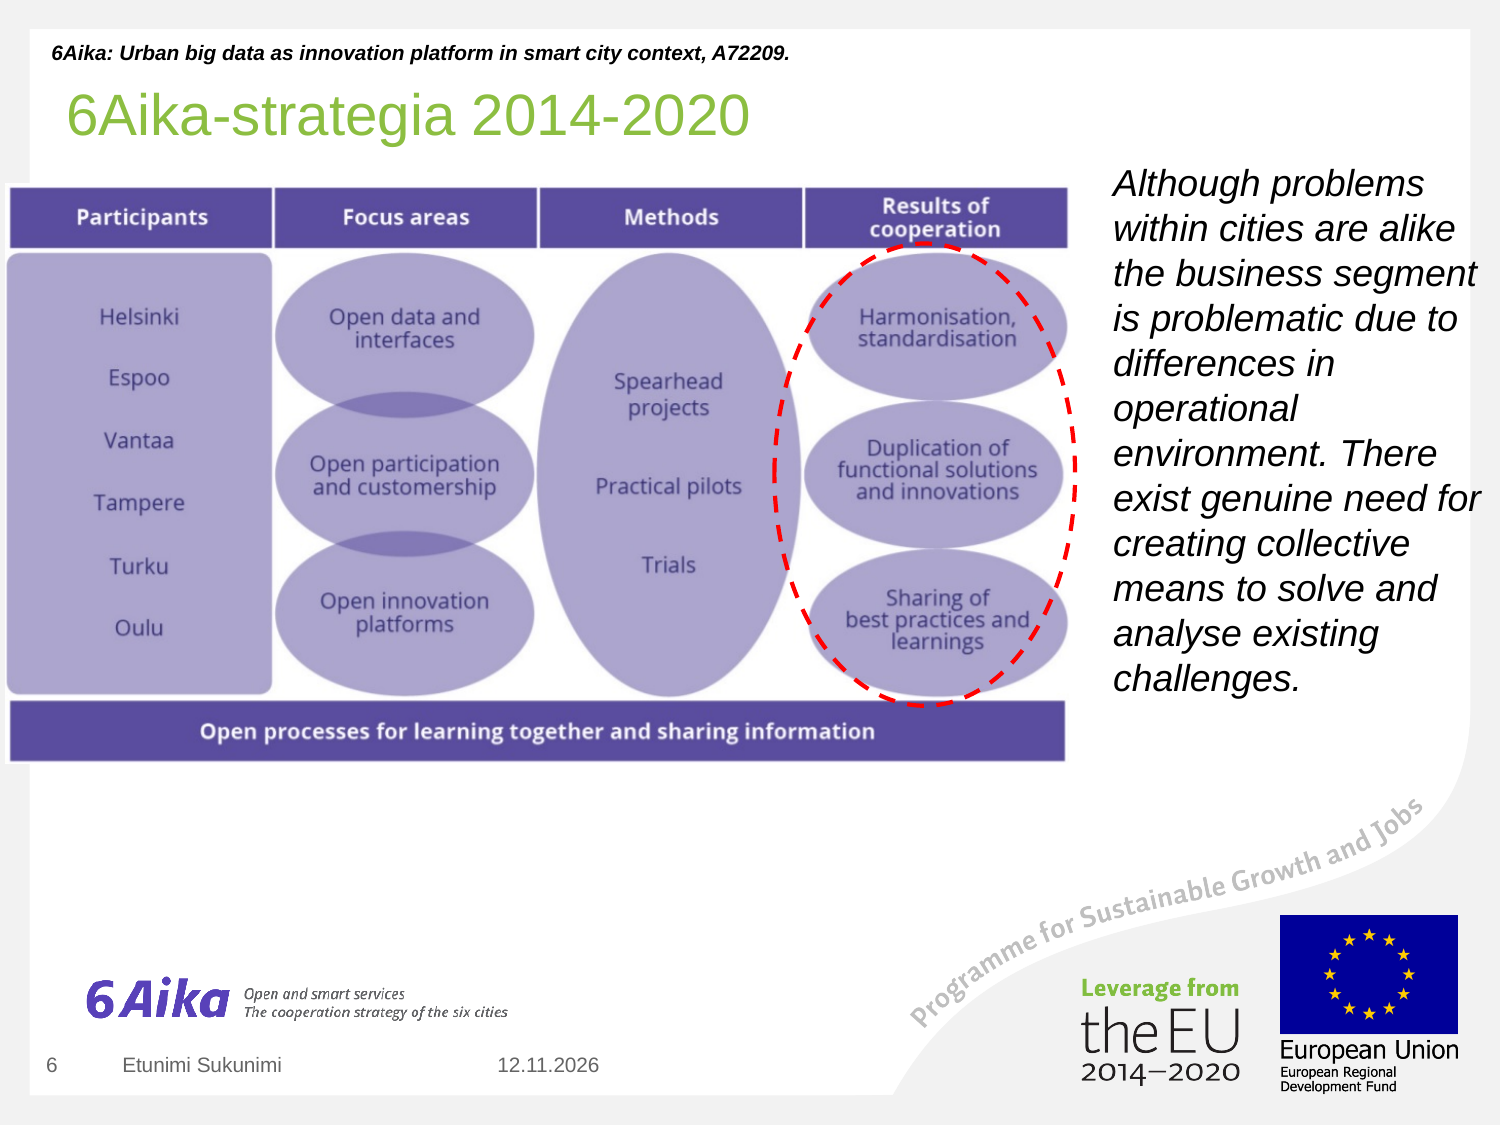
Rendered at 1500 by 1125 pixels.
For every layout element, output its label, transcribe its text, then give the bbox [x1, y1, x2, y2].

title 6Aika-strategia 2014-2020 [66, 77, 1390, 225]
slide_number 6 [31, 1035, 102, 1094]
text_box Although problems within cities are alike the business segment is problematic due to differences in operational environment. There exist genuine need for creating collective means to solve and analyse existing challenges. [1098, 151, 1500, 706]
text_box [1074, 446, 1078, 503]
footer Etunimi Sukunimi [107, 1052, 433, 1094]
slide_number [437, 1035, 615, 1094]
picture [0, 0, 1500, 1125]
text_box 6Aika: Urban big data as innovation platform in smart city context, A72209. [30, 32, 1384, 97]
